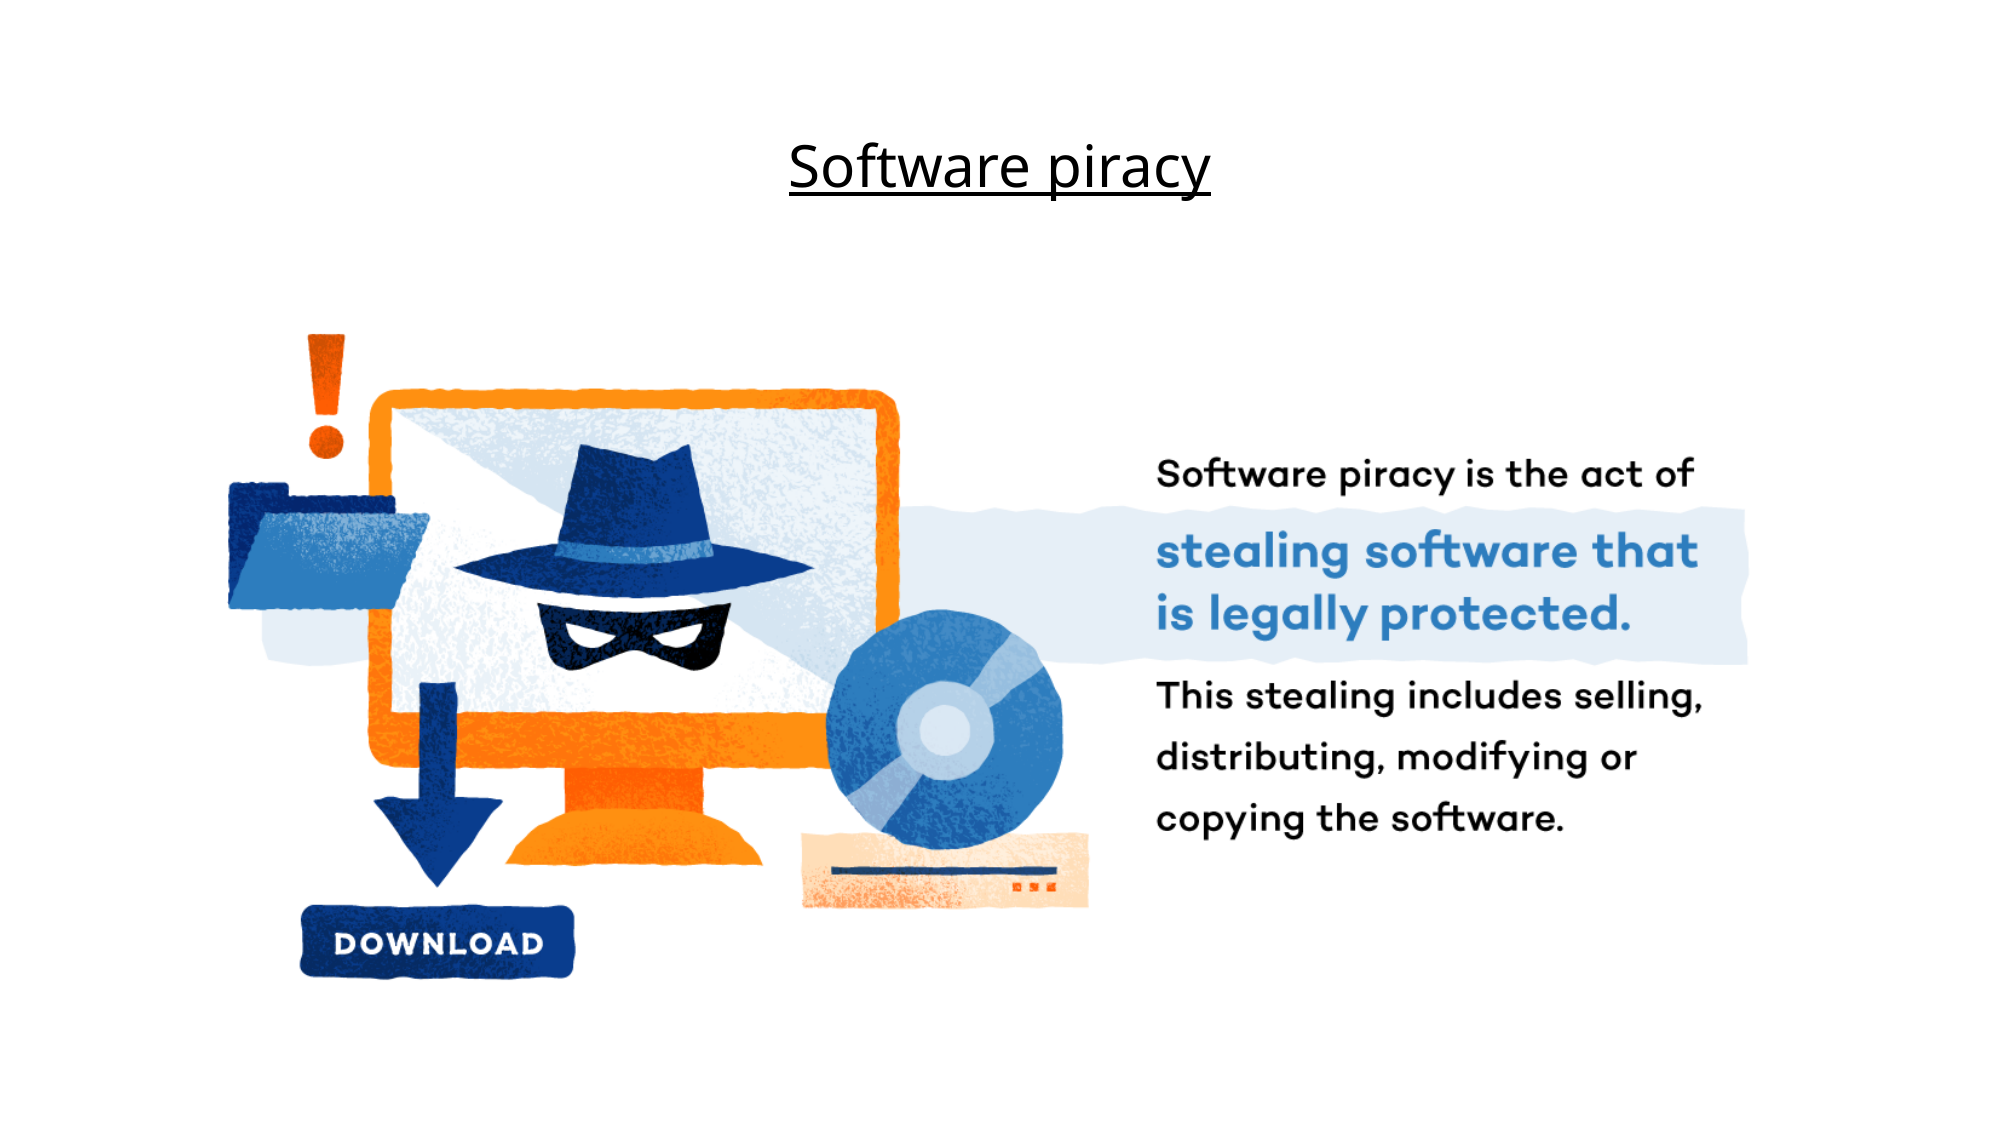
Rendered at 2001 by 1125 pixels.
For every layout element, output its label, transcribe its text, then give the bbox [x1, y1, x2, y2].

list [186, 299, 1814, 1014]
title Software piracy [137, 59, 1863, 278]
